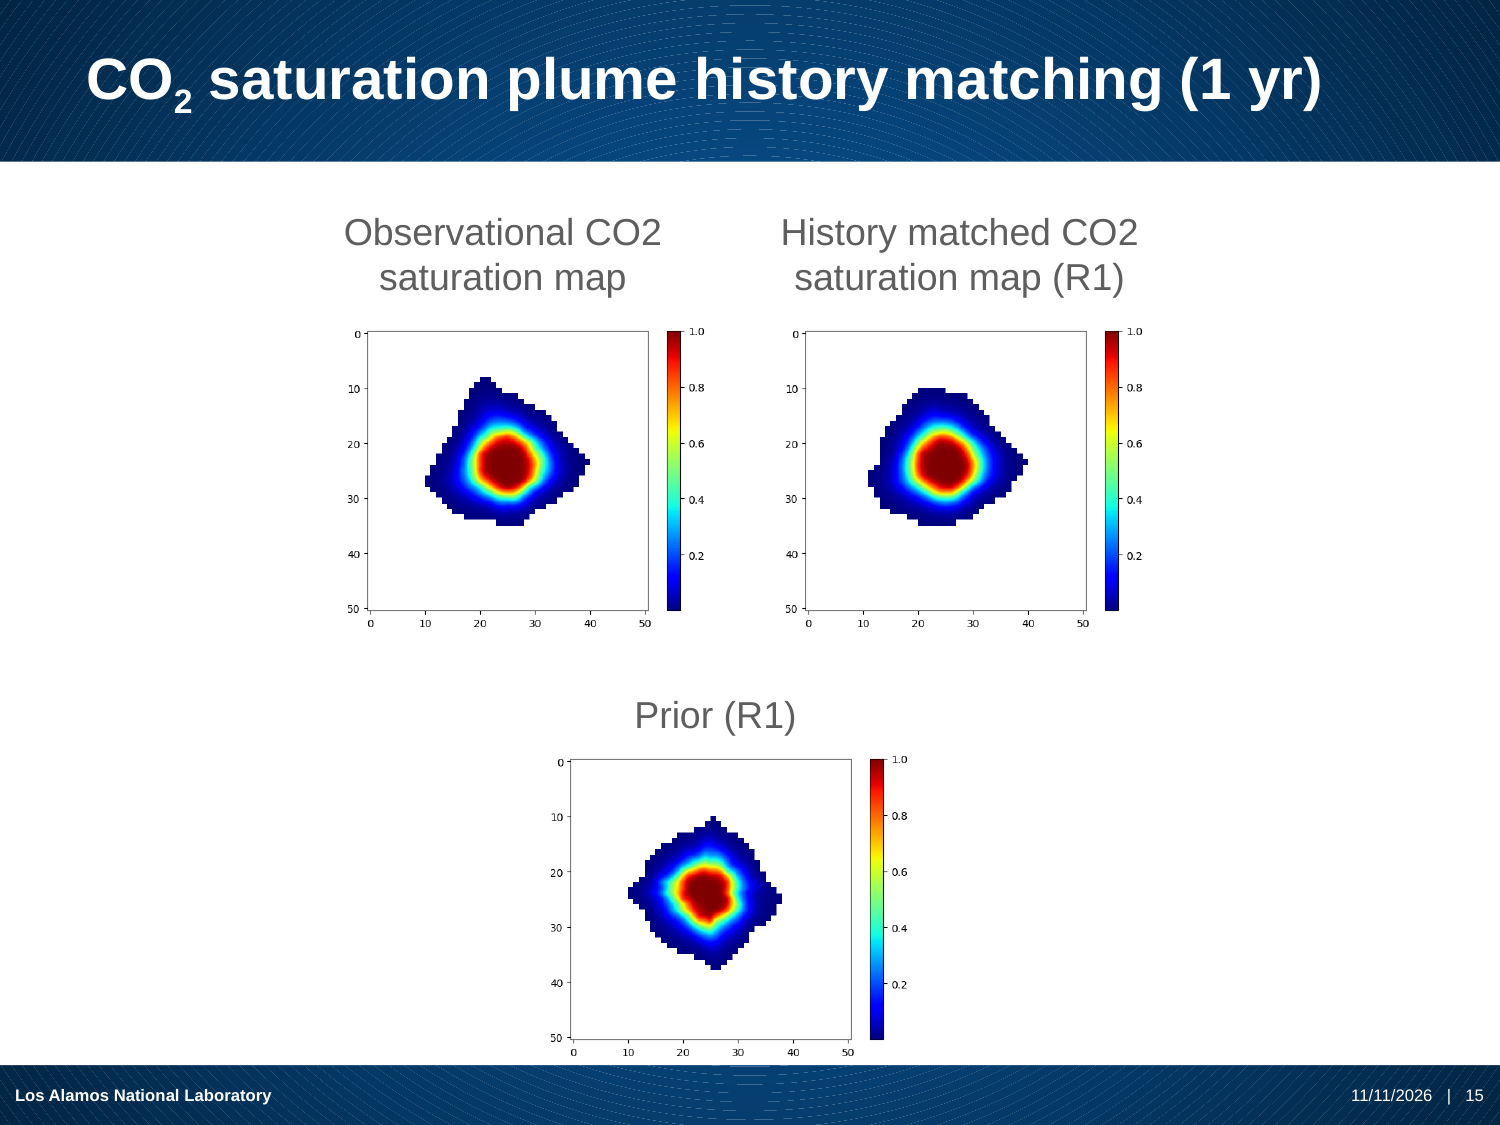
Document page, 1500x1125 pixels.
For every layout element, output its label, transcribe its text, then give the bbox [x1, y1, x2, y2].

picture [777, 319, 1150, 636]
picture [338, 319, 711, 636]
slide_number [1148, 1064, 1499, 1125]
title CO2 saturation plume history matching (1 yr) [71, 0, 1431, 162]
text_box Observational CO2 saturation map [244, 200, 701, 306]
footer Los Alamos National Laboratory [0, 1064, 544, 1125]
text_box History matched CO2 saturation map (R1) [701, 200, 1218, 306]
text_box Prior (R1) [457, 683, 974, 744]
picture [542, 747, 915, 1065]
